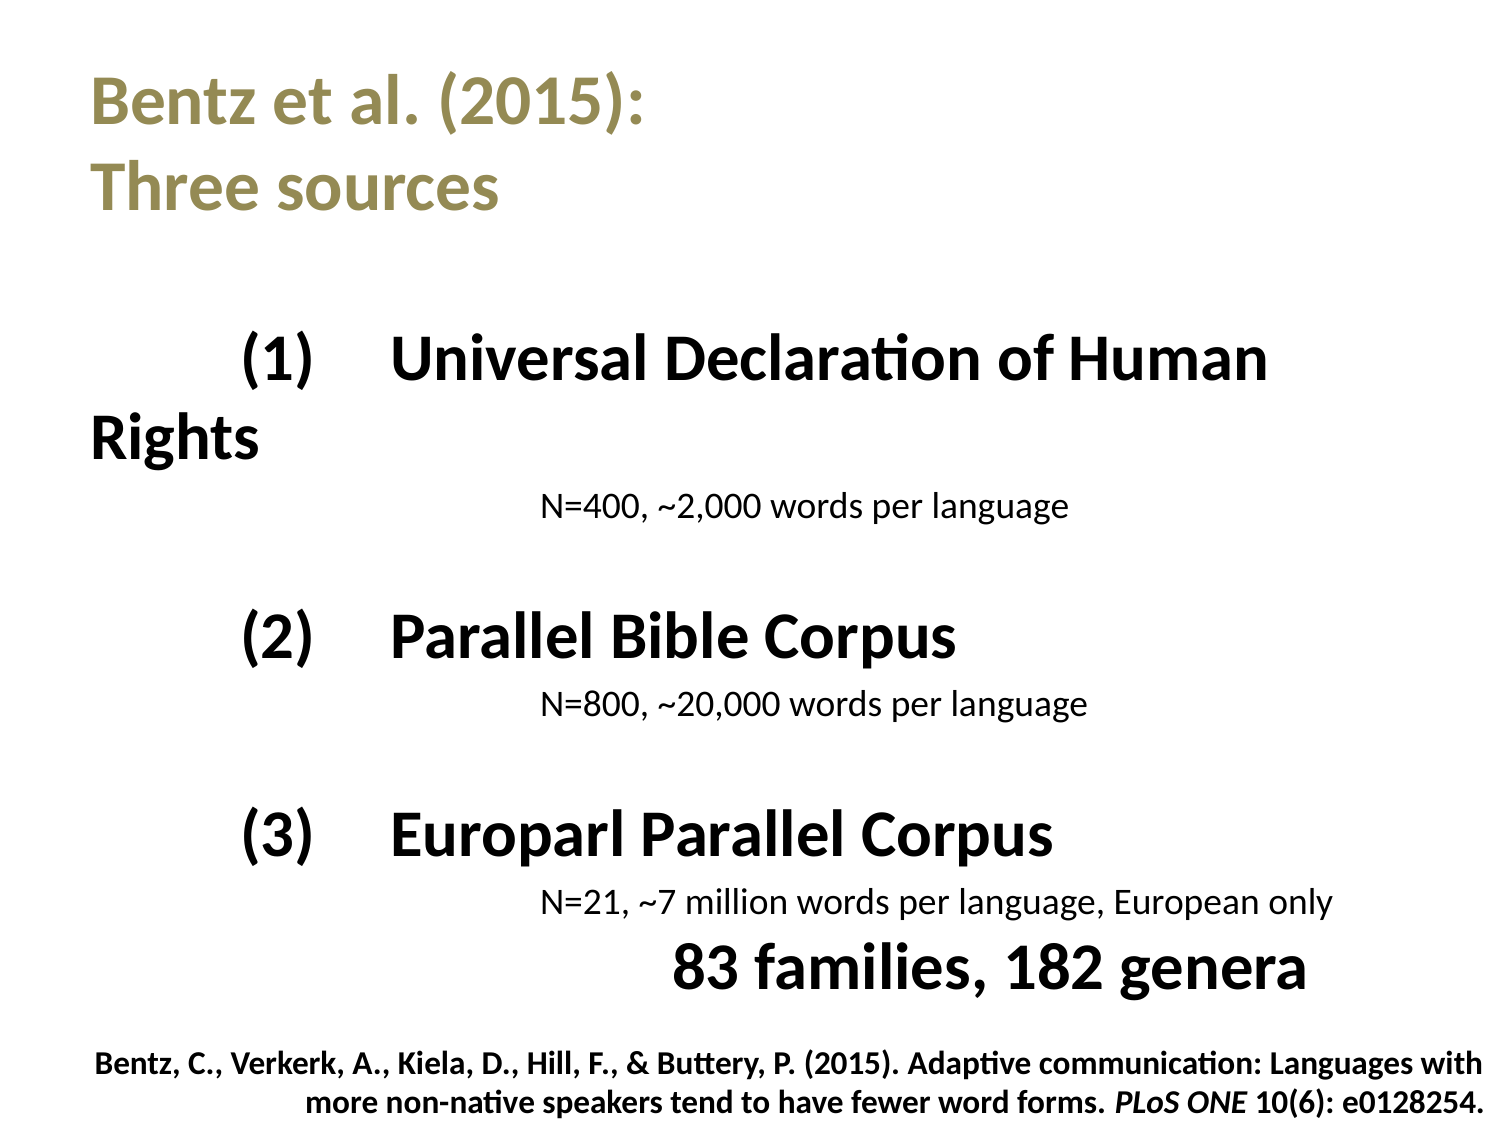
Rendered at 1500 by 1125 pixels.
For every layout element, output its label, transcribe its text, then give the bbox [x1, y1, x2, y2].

text_box Bentz, C., Verkerk, A., Kiela, D., Hill, F., & Buttery, P. (2015). Adaptive communication: Languages with more non-native speakers tend to have fewer word forms. PLoS ONE 10(6): e0128254. [3, 1033, 1500, 1125]
text_box Bentz et al. (2015): Three sources [74, 45, 1425, 233]
text_box 83 families, 182 genera [649, 915, 1332, 1010]
list (1) Universal Declaration of Human Rights N=400, ~2,000 words per language (2) Parallel Bible Corpus N=800, ~20,000 words per language (3) Europarl Parallel Corpus N=21, ~7 million words per language, European only [75, 262, 1425, 1005]
